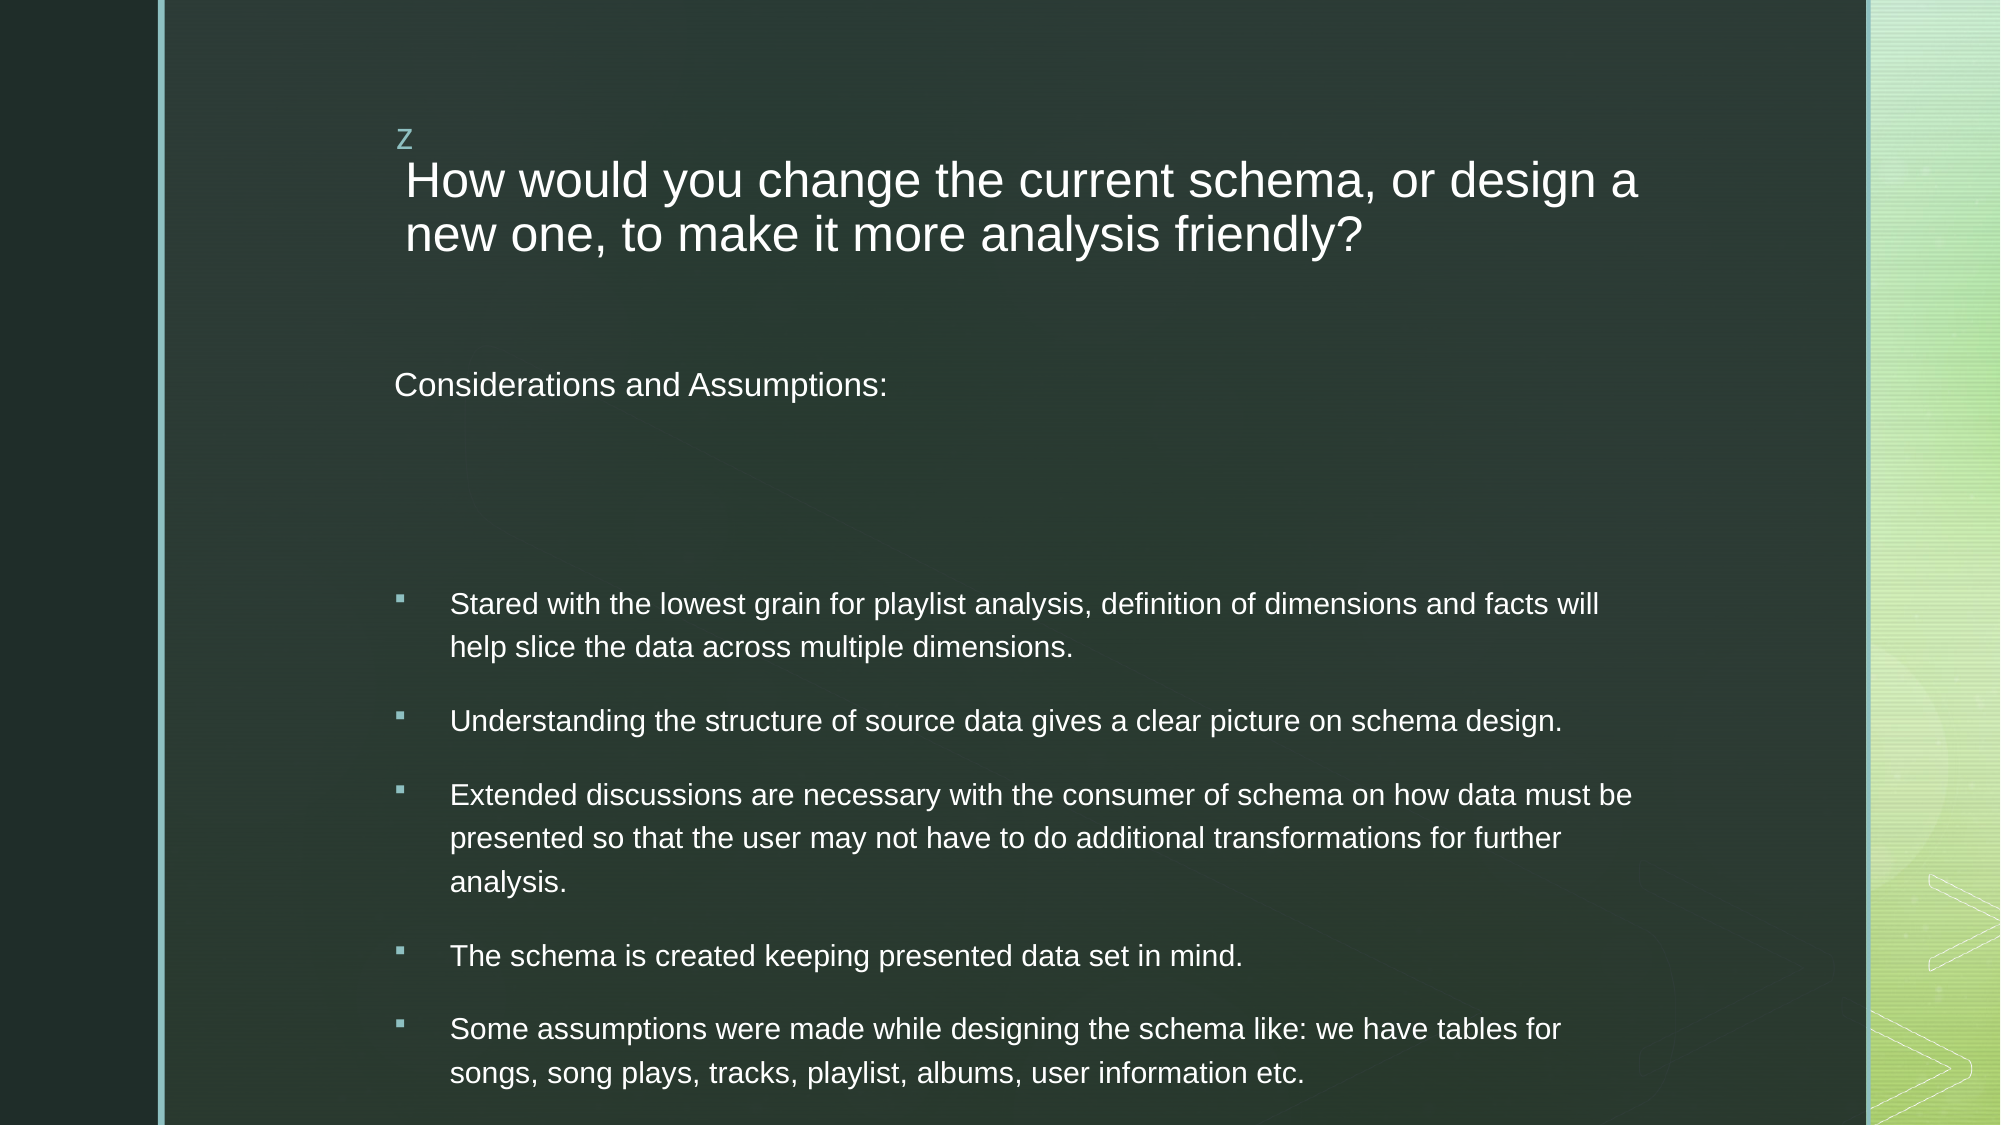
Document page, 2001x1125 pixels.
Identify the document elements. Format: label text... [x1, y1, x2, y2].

picture [1871, 0, 2001, 1125]
title Considerations and Assumptions: [379, 360, 1389, 466]
list Stared with the lowest grain for playlist analysis, definition of dimensions and facts will help slice the data across multiple dimensions. Understanding the structure of source data gives a clear picture on schema design. Extended discussions are necessary with the consumer of schema on how data must be presented so that the user may not have to do additional transformations for further analysis. The schema is created keeping presented data set in mind. Some assumptions were made while designing the schema like: we have tables for songs, song plays, tracks, playlist, albums, user information etc. [379, 502, 1659, 1100]
text_box How would you change the current schema, or design a new one, to make it more analysis friendly? [390, 146, 1696, 324]
